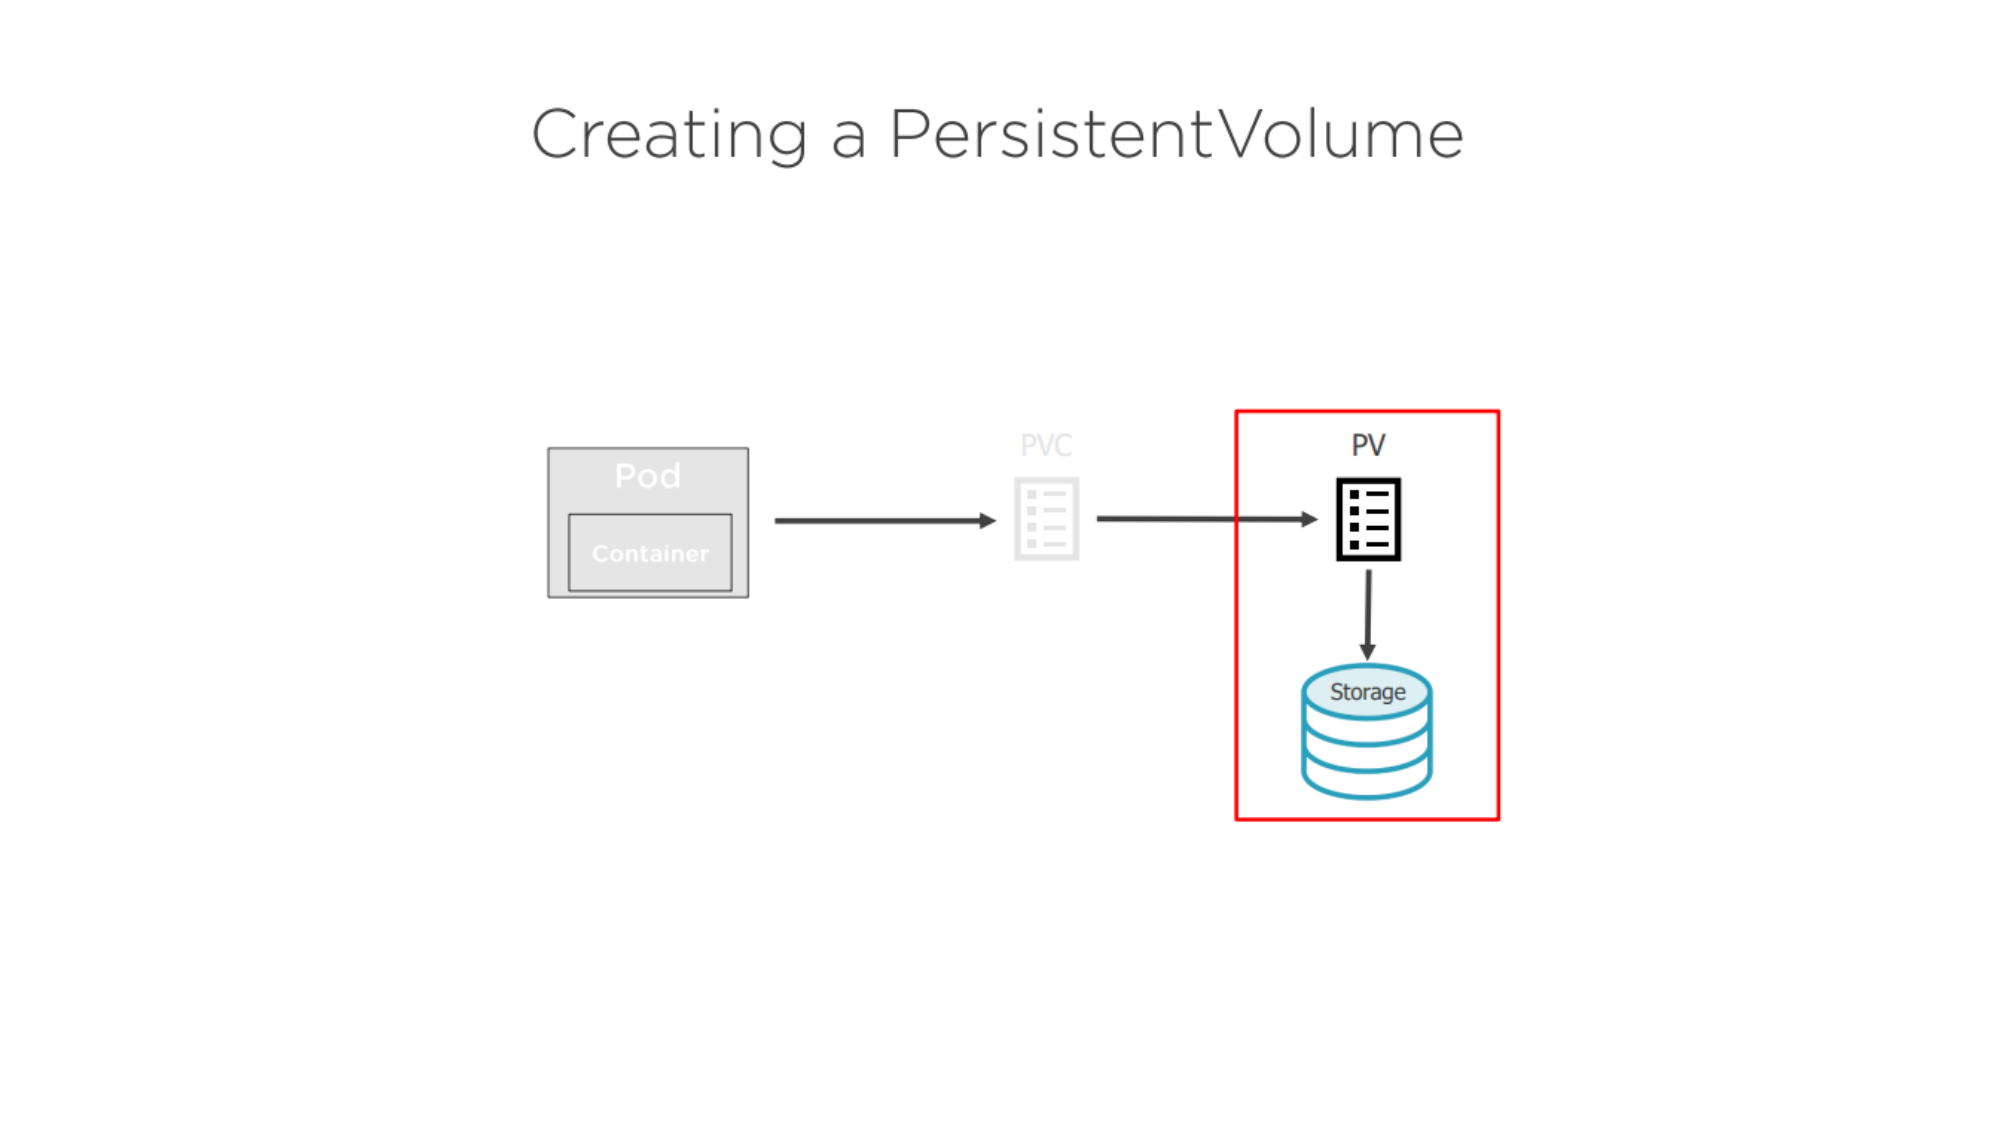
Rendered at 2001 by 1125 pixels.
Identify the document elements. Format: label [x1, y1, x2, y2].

picture [391, 50, 1728, 877]
